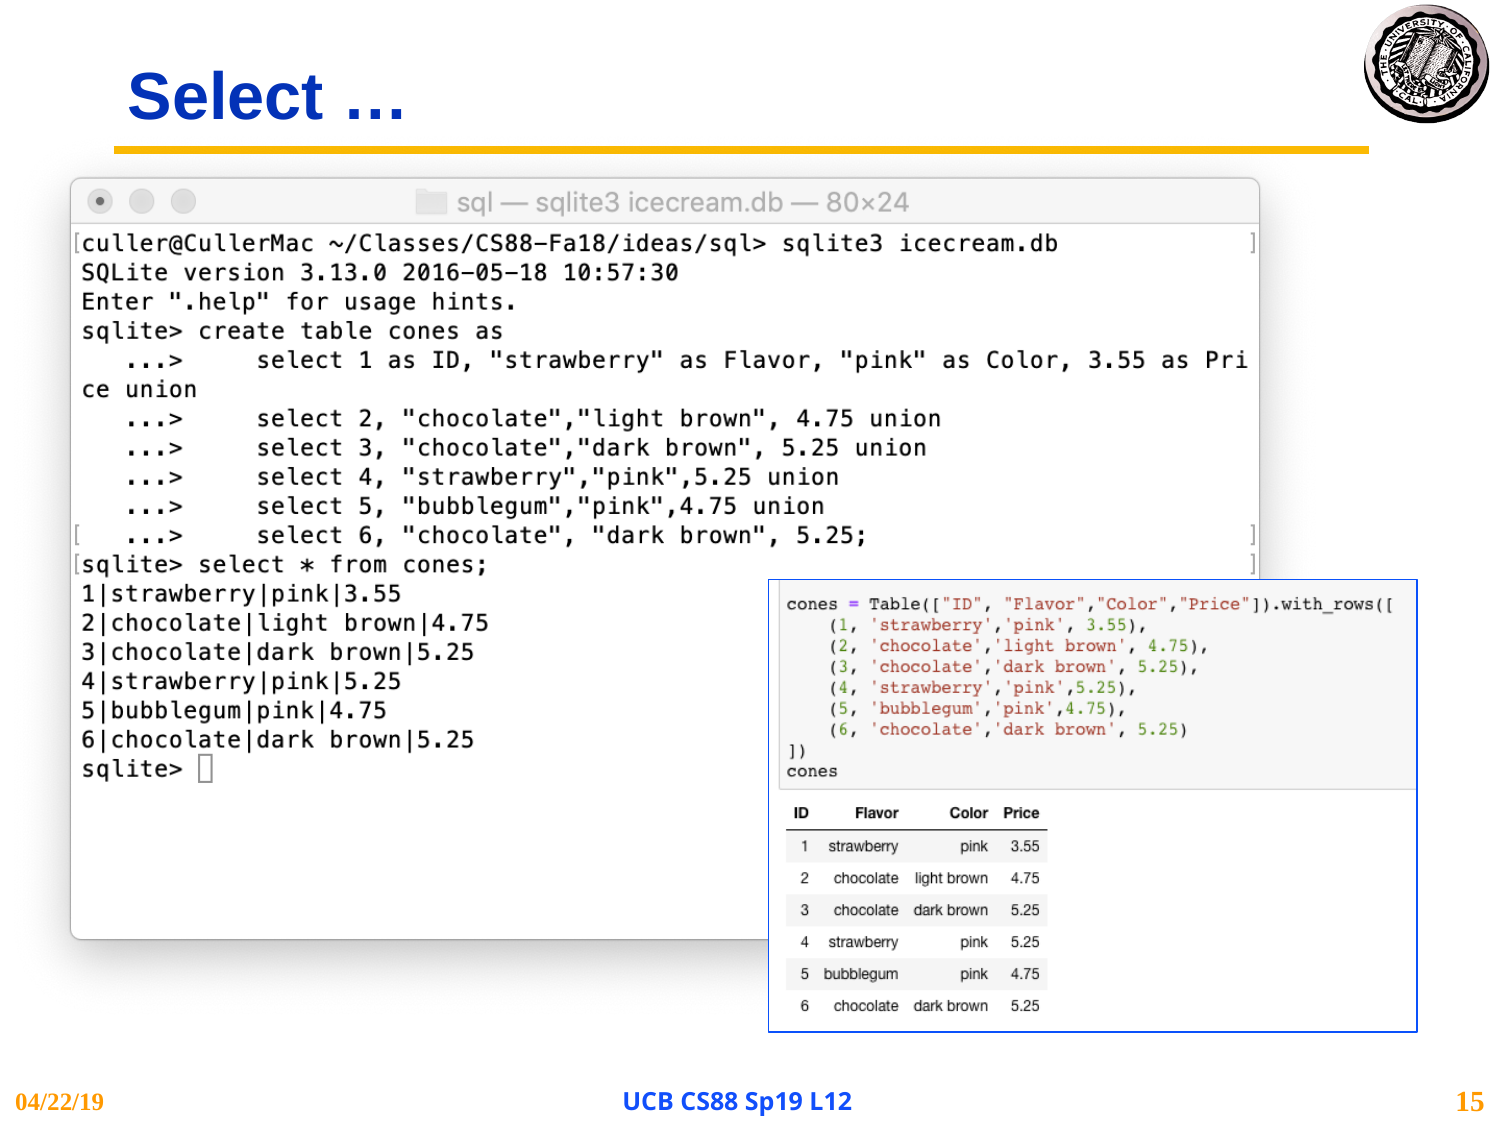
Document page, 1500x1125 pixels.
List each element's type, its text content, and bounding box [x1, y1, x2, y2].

slide_number 15 [1412, 1074, 1500, 1125]
picture [1350, 0, 1500, 127]
footer UCB CS88 Sp19 L12 [500, 1074, 975, 1125]
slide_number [0, 1074, 250, 1125]
title Select … [112, 37, 1375, 159]
picture [0, 124, 1417, 1032]
